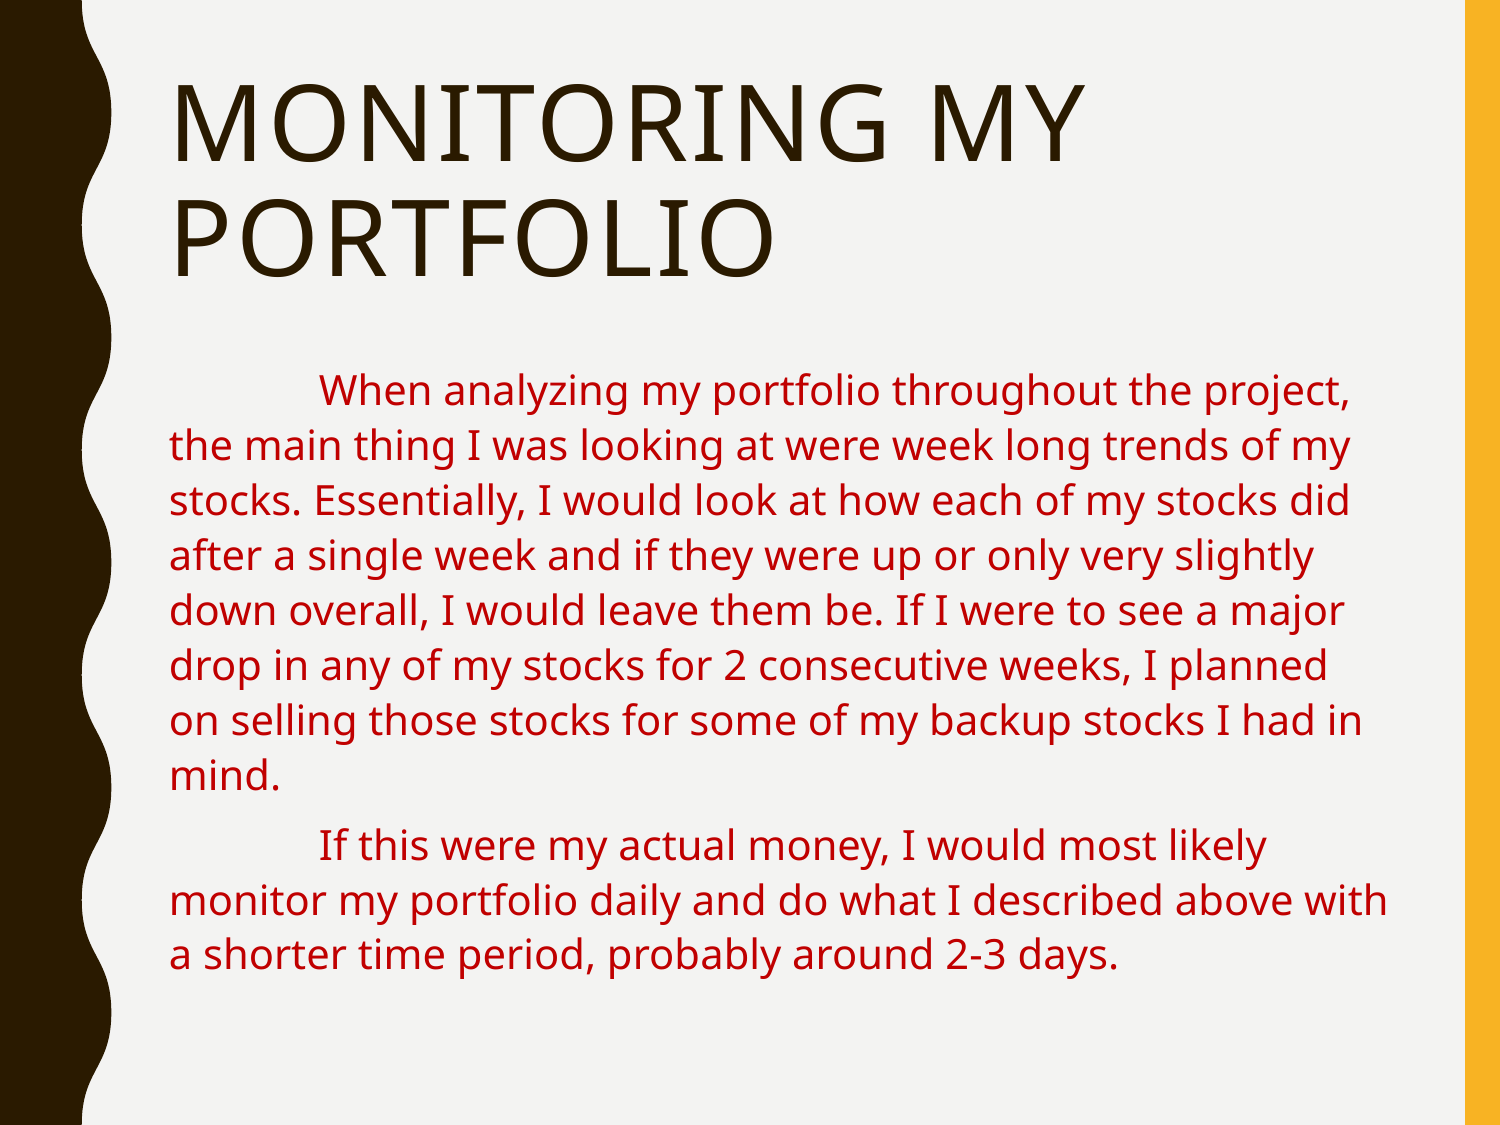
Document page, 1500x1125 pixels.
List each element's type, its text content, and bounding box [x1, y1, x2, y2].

title Monitoring My portfolio [154, 62, 1407, 186]
list When analyzing my portfolio throughout the project, the main thing I was looking at were week long trends of my stocks. Essentially, I would look at how each of my stocks did after a single week and if they were up or only very slightly down overall, I would leave them be. If I were to see a major drop in any of my stocks for 2 consecutive weeks, I planned on selling those stocks for some of my backup stocks I had in mind. If this were my actual money, I would most likely monitor my portfolio daily and do what I described above with a shorter time period, probably around 2-3 days. [154, 186, 1407, 1037]
